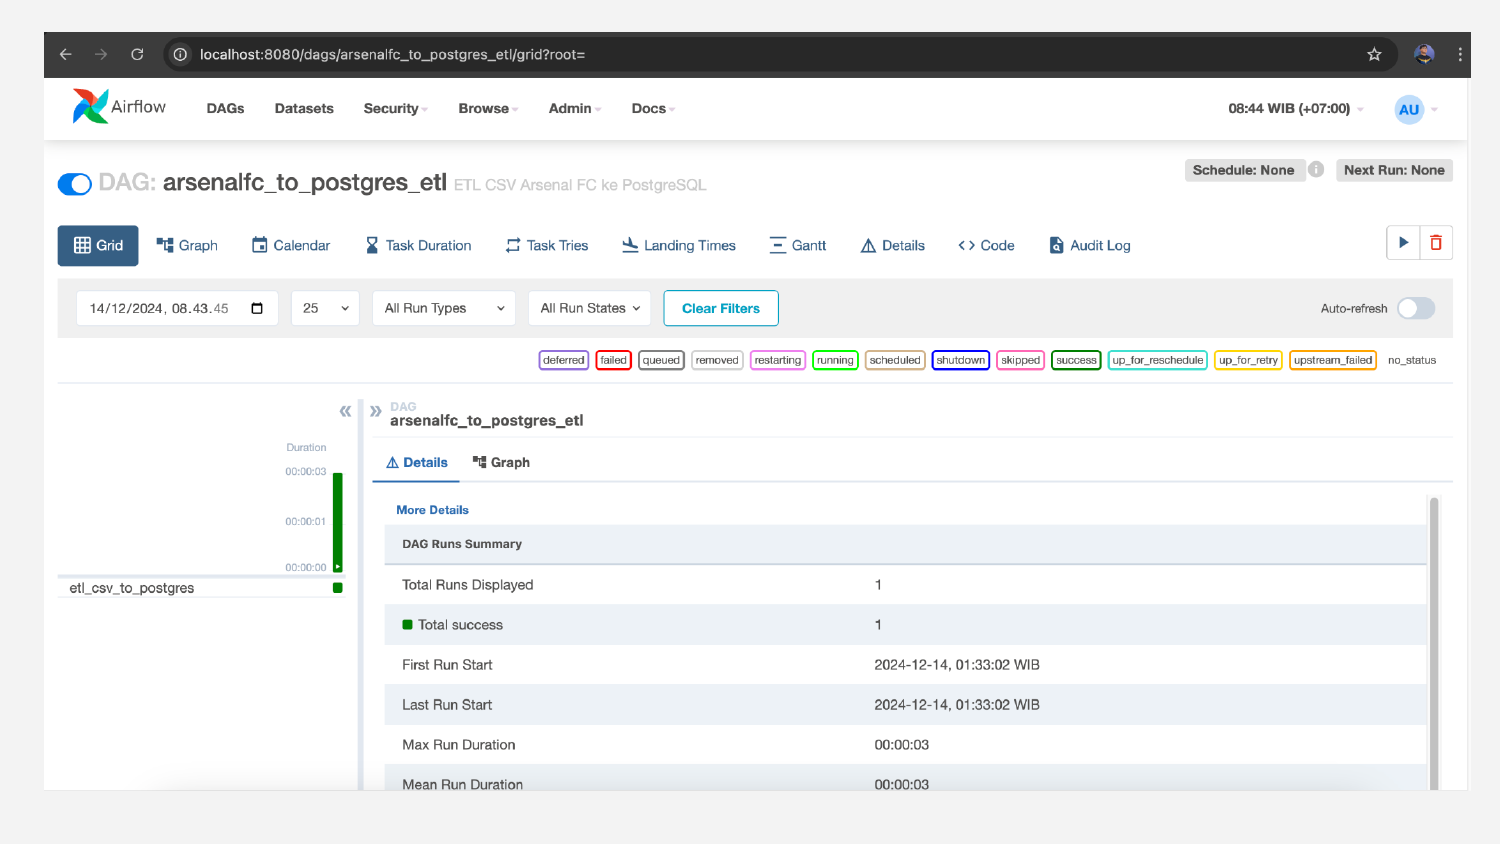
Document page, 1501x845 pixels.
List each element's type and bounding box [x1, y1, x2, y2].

picture [43, 32, 1471, 792]
